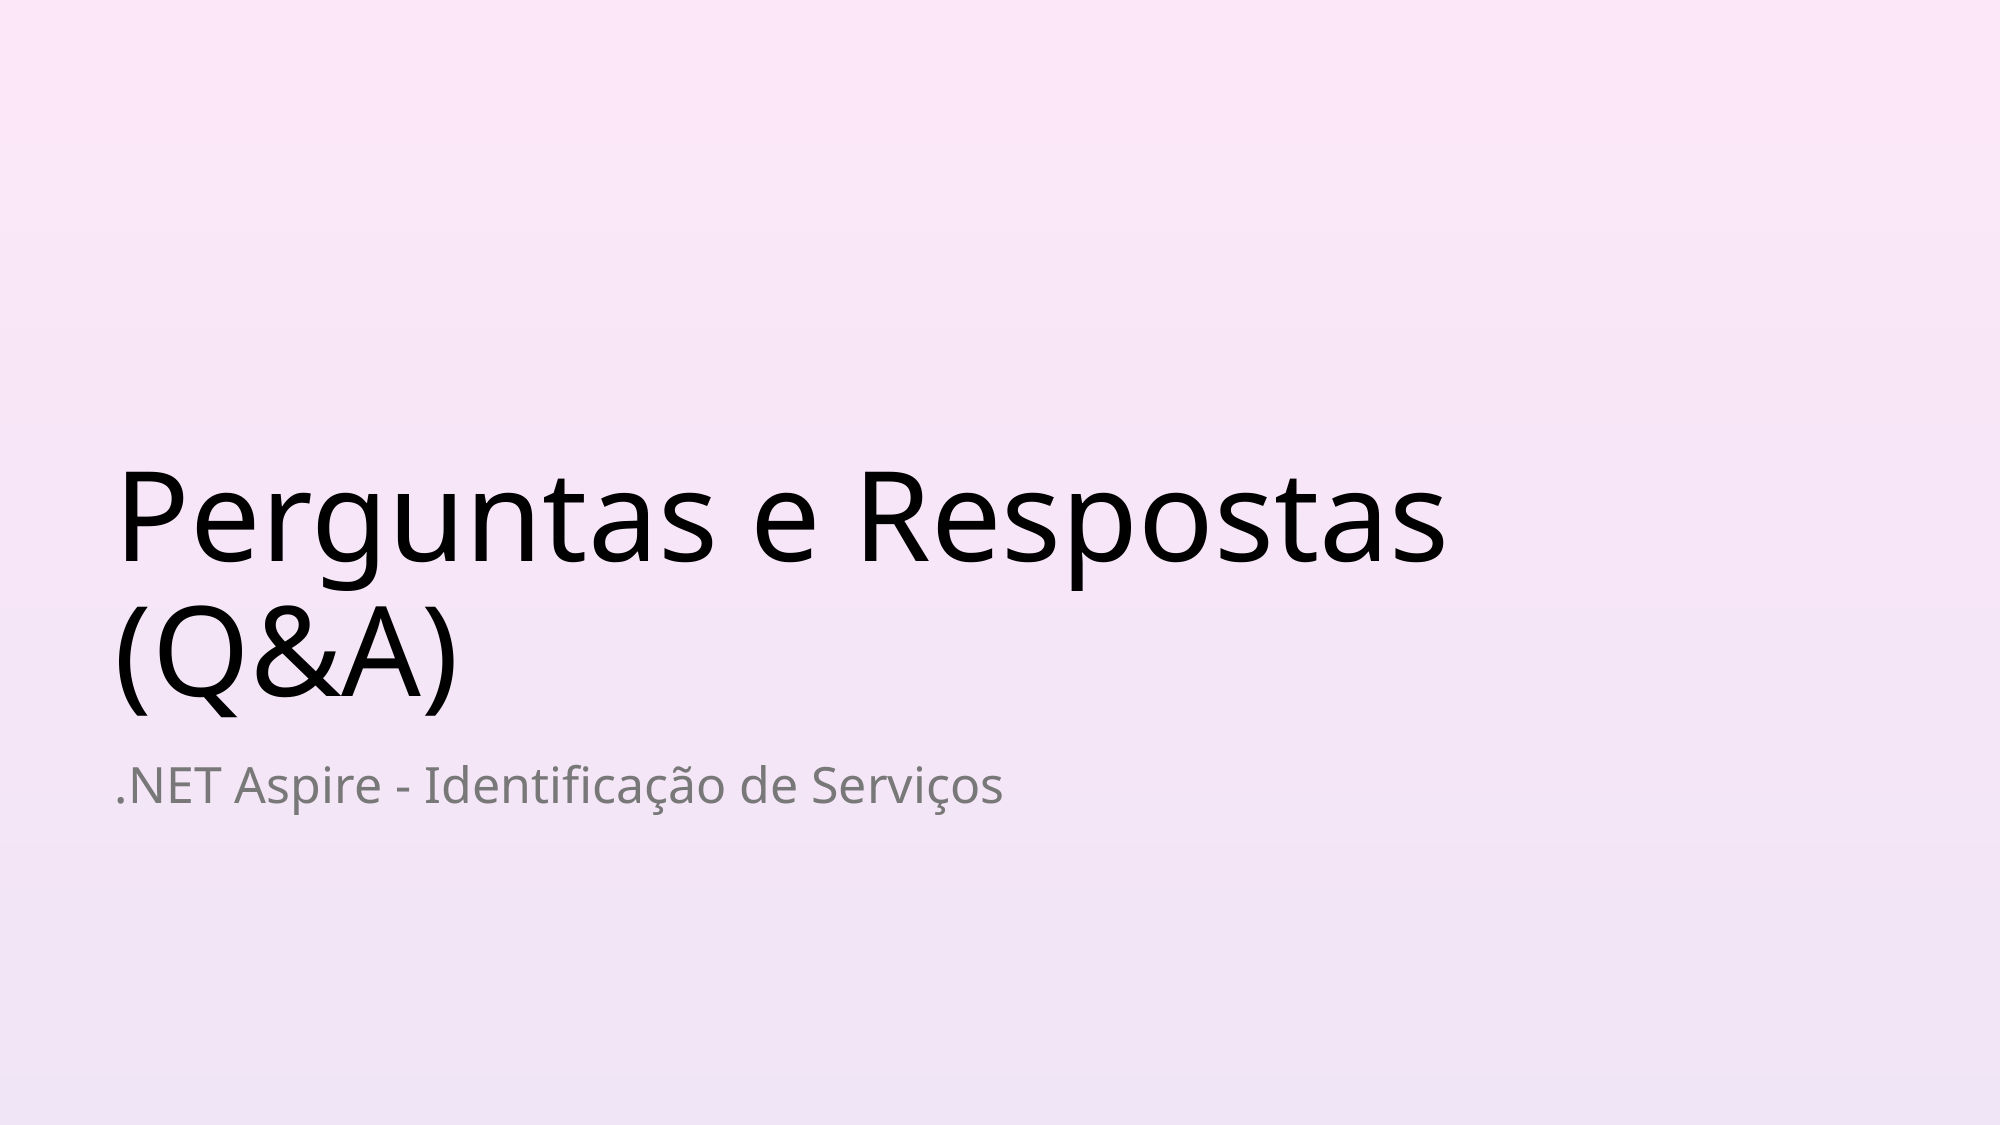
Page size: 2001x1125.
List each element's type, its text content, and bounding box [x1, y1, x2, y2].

list .NET Aspire - Identificação de Serviços [99, 752, 1182, 999]
title Perguntas e Respostas (Q&A) [99, 262, 1825, 731]
